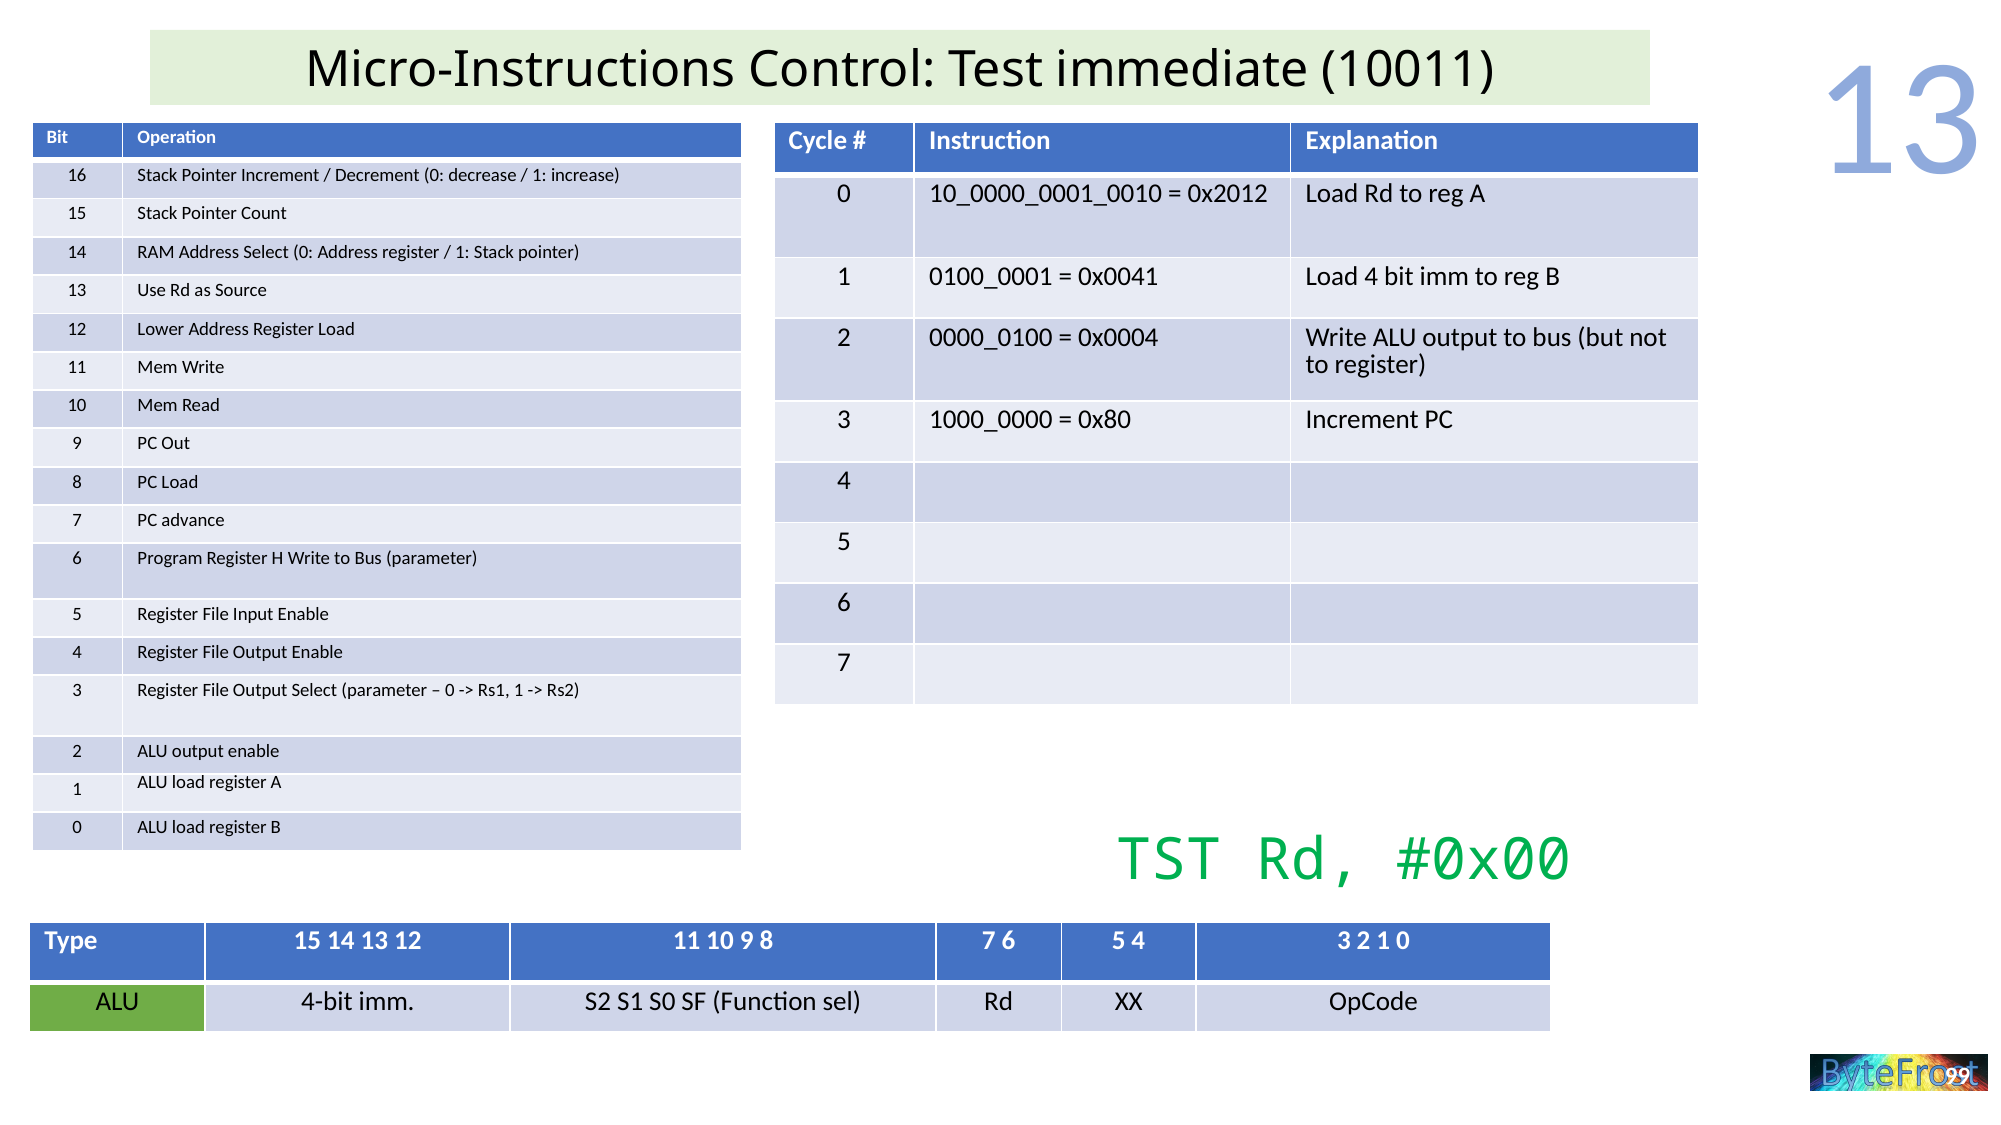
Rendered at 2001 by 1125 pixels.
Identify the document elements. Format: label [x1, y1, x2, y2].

table_cell [1291, 463, 1698, 522]
title [150, 29, 1650, 105]
table_cell [775, 319, 913, 400]
table_cell [123, 429, 741, 466]
table_cell [33, 544, 122, 598]
table_cell [123, 506, 741, 542]
table_cell [915, 258, 1290, 317]
table_cell [123, 813, 741, 850]
table_cell [33, 638, 122, 674]
table_cell [33, 238, 122, 274]
table_cell [915, 319, 1290, 400]
table_cell [30, 985, 204, 1031]
table_cell [123, 600, 741, 636]
table_cell [775, 463, 913, 522]
table_header [775, 123, 913, 172]
table_header [206, 923, 509, 980]
table_cell [1291, 178, 1698, 257]
table_cell [33, 391, 122, 427]
table_cell [123, 775, 741, 811]
table_header [1197, 923, 1550, 980]
table_cell [123, 314, 741, 351]
table_cell [511, 985, 935, 1031]
table_cell [123, 638, 741, 674]
table_cell [123, 737, 741, 773]
table_cell [123, 199, 741, 236]
picture [1810, 1054, 1988, 1091]
table_cell [33, 276, 122, 313]
table_cell [123, 163, 741, 198]
table_cell [915, 463, 1290, 522]
table_header [30, 923, 204, 980]
table_cell [775, 584, 913, 643]
table_cell [206, 985, 509, 1031]
table_cell [33, 775, 122, 811]
table_cell [1062, 985, 1195, 1031]
table_cell [775, 402, 913, 461]
table_header [915, 123, 1290, 172]
table_cell [915, 178, 1290, 257]
table_cell [33, 737, 122, 773]
table_cell [1291, 319, 1698, 400]
table_cell [33, 163, 122, 198]
table_cell [123, 276, 741, 313]
table_header [511, 923, 935, 980]
table_header [123, 123, 741, 157]
table_cell [1197, 985, 1550, 1031]
table_cell [1291, 258, 1698, 317]
table_header [33, 123, 122, 157]
table_cell [33, 353, 122, 389]
table_cell [1291, 645, 1698, 704]
table_cell [123, 238, 741, 274]
table_cell [775, 645, 913, 704]
text_box [1535, 1044, 1986, 1105]
table_cell [33, 199, 122, 236]
table_header [1291, 123, 1698, 172]
table_cell [123, 468, 741, 504]
table_cell [123, 676, 741, 735]
table_cell [33, 676, 122, 735]
table_cell [775, 258, 913, 317]
table_cell [33, 600, 122, 636]
table_cell [123, 391, 741, 427]
table_cell [1291, 584, 1698, 643]
table_cell [33, 314, 122, 351]
table_cell [915, 523, 1290, 582]
table_cell [1291, 523, 1698, 582]
table_header [1062, 923, 1195, 980]
table_cell [33, 468, 122, 504]
table_cell [33, 429, 122, 466]
text_box [1066, 813, 1587, 899]
table_cell [937, 985, 1061, 1031]
table_header [937, 923, 1061, 980]
text_box [1799, 0, 1999, 215]
table_cell [123, 353, 741, 389]
table_cell [915, 645, 1290, 704]
table_cell [915, 584, 1290, 643]
table_cell [33, 813, 122, 850]
table_cell [775, 178, 913, 257]
table_cell [915, 402, 1290, 461]
table_cell [123, 544, 741, 598]
table_cell [1291, 402, 1698, 461]
table_cell [33, 506, 122, 542]
table_cell [775, 523, 913, 582]
